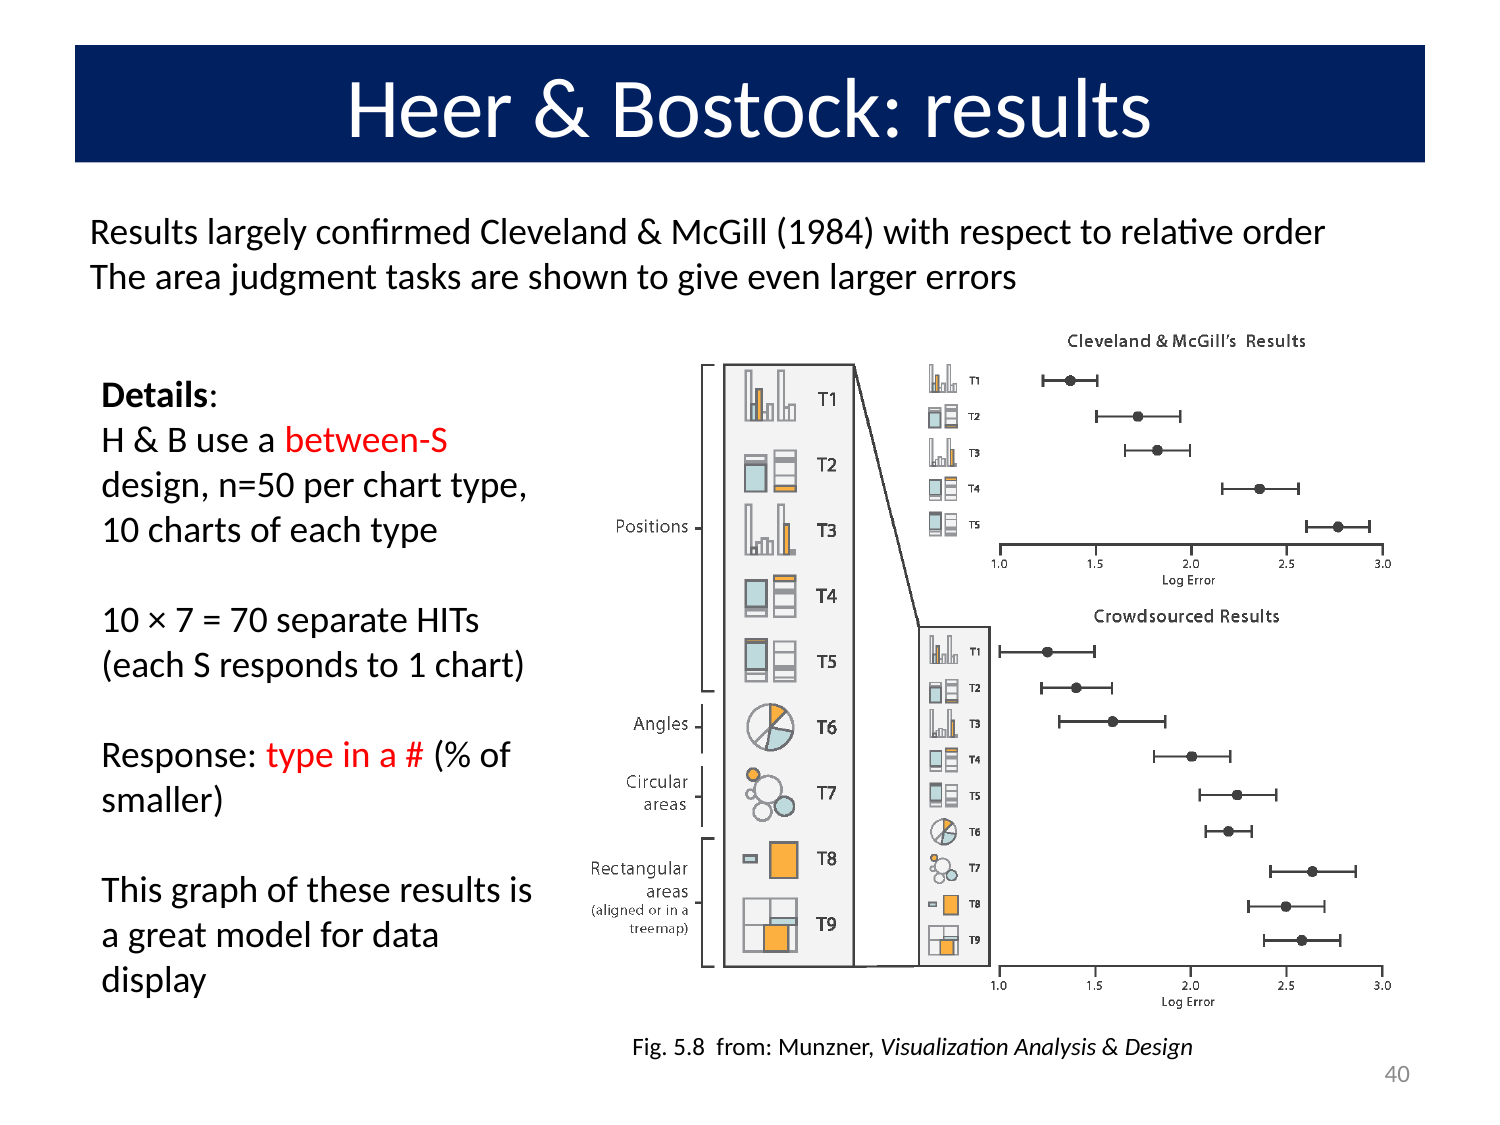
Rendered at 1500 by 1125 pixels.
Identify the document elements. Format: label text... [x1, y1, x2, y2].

title Heer & Bostock: results [75, 45, 1425, 163]
picture [564, 324, 1421, 1019]
slide_number 40 [1074, 1042, 1425, 1103]
text_box Fig. 5.8 from: Munzner, Visualization Analysis & Design [617, 1027, 1368, 1068]
text_box Results largely confirmed Cleveland & McGill (1984) with respect to relative order The area judgment tasks are shown to give even larger errors [74, 199, 1425, 305]
text_box Details: H & B use a between-S design, n=50 per chart type, 10 charts of each type 10 × 7 = 70 separate HITs (each S responds to 1 chart) Response: type in a # (% of smaller) This graph of these results is a great model for data display [86, 362, 559, 1008]
